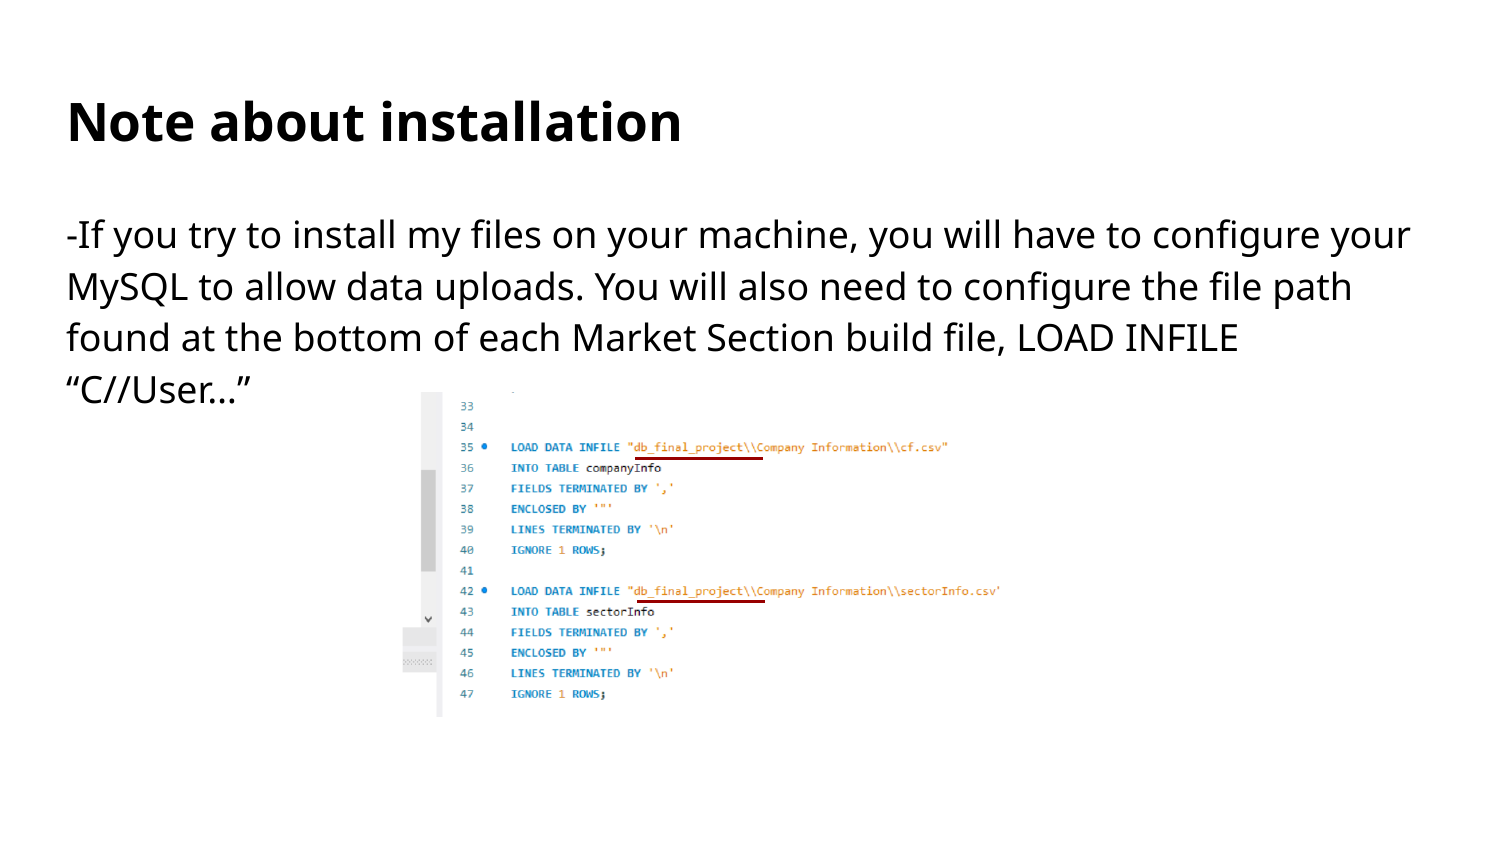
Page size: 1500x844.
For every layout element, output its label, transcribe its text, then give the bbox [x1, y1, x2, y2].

title Note about installation [51, 72, 1449, 167]
list -If you try to install my files on your machine, you will have to configure your MySQL to allow data uploads. You will also need to configure the file path found at the bottom of each Market Section build file, LOAD INFILE “C//User…” [51, 189, 1449, 750]
picture [402, 391, 1000, 717]
